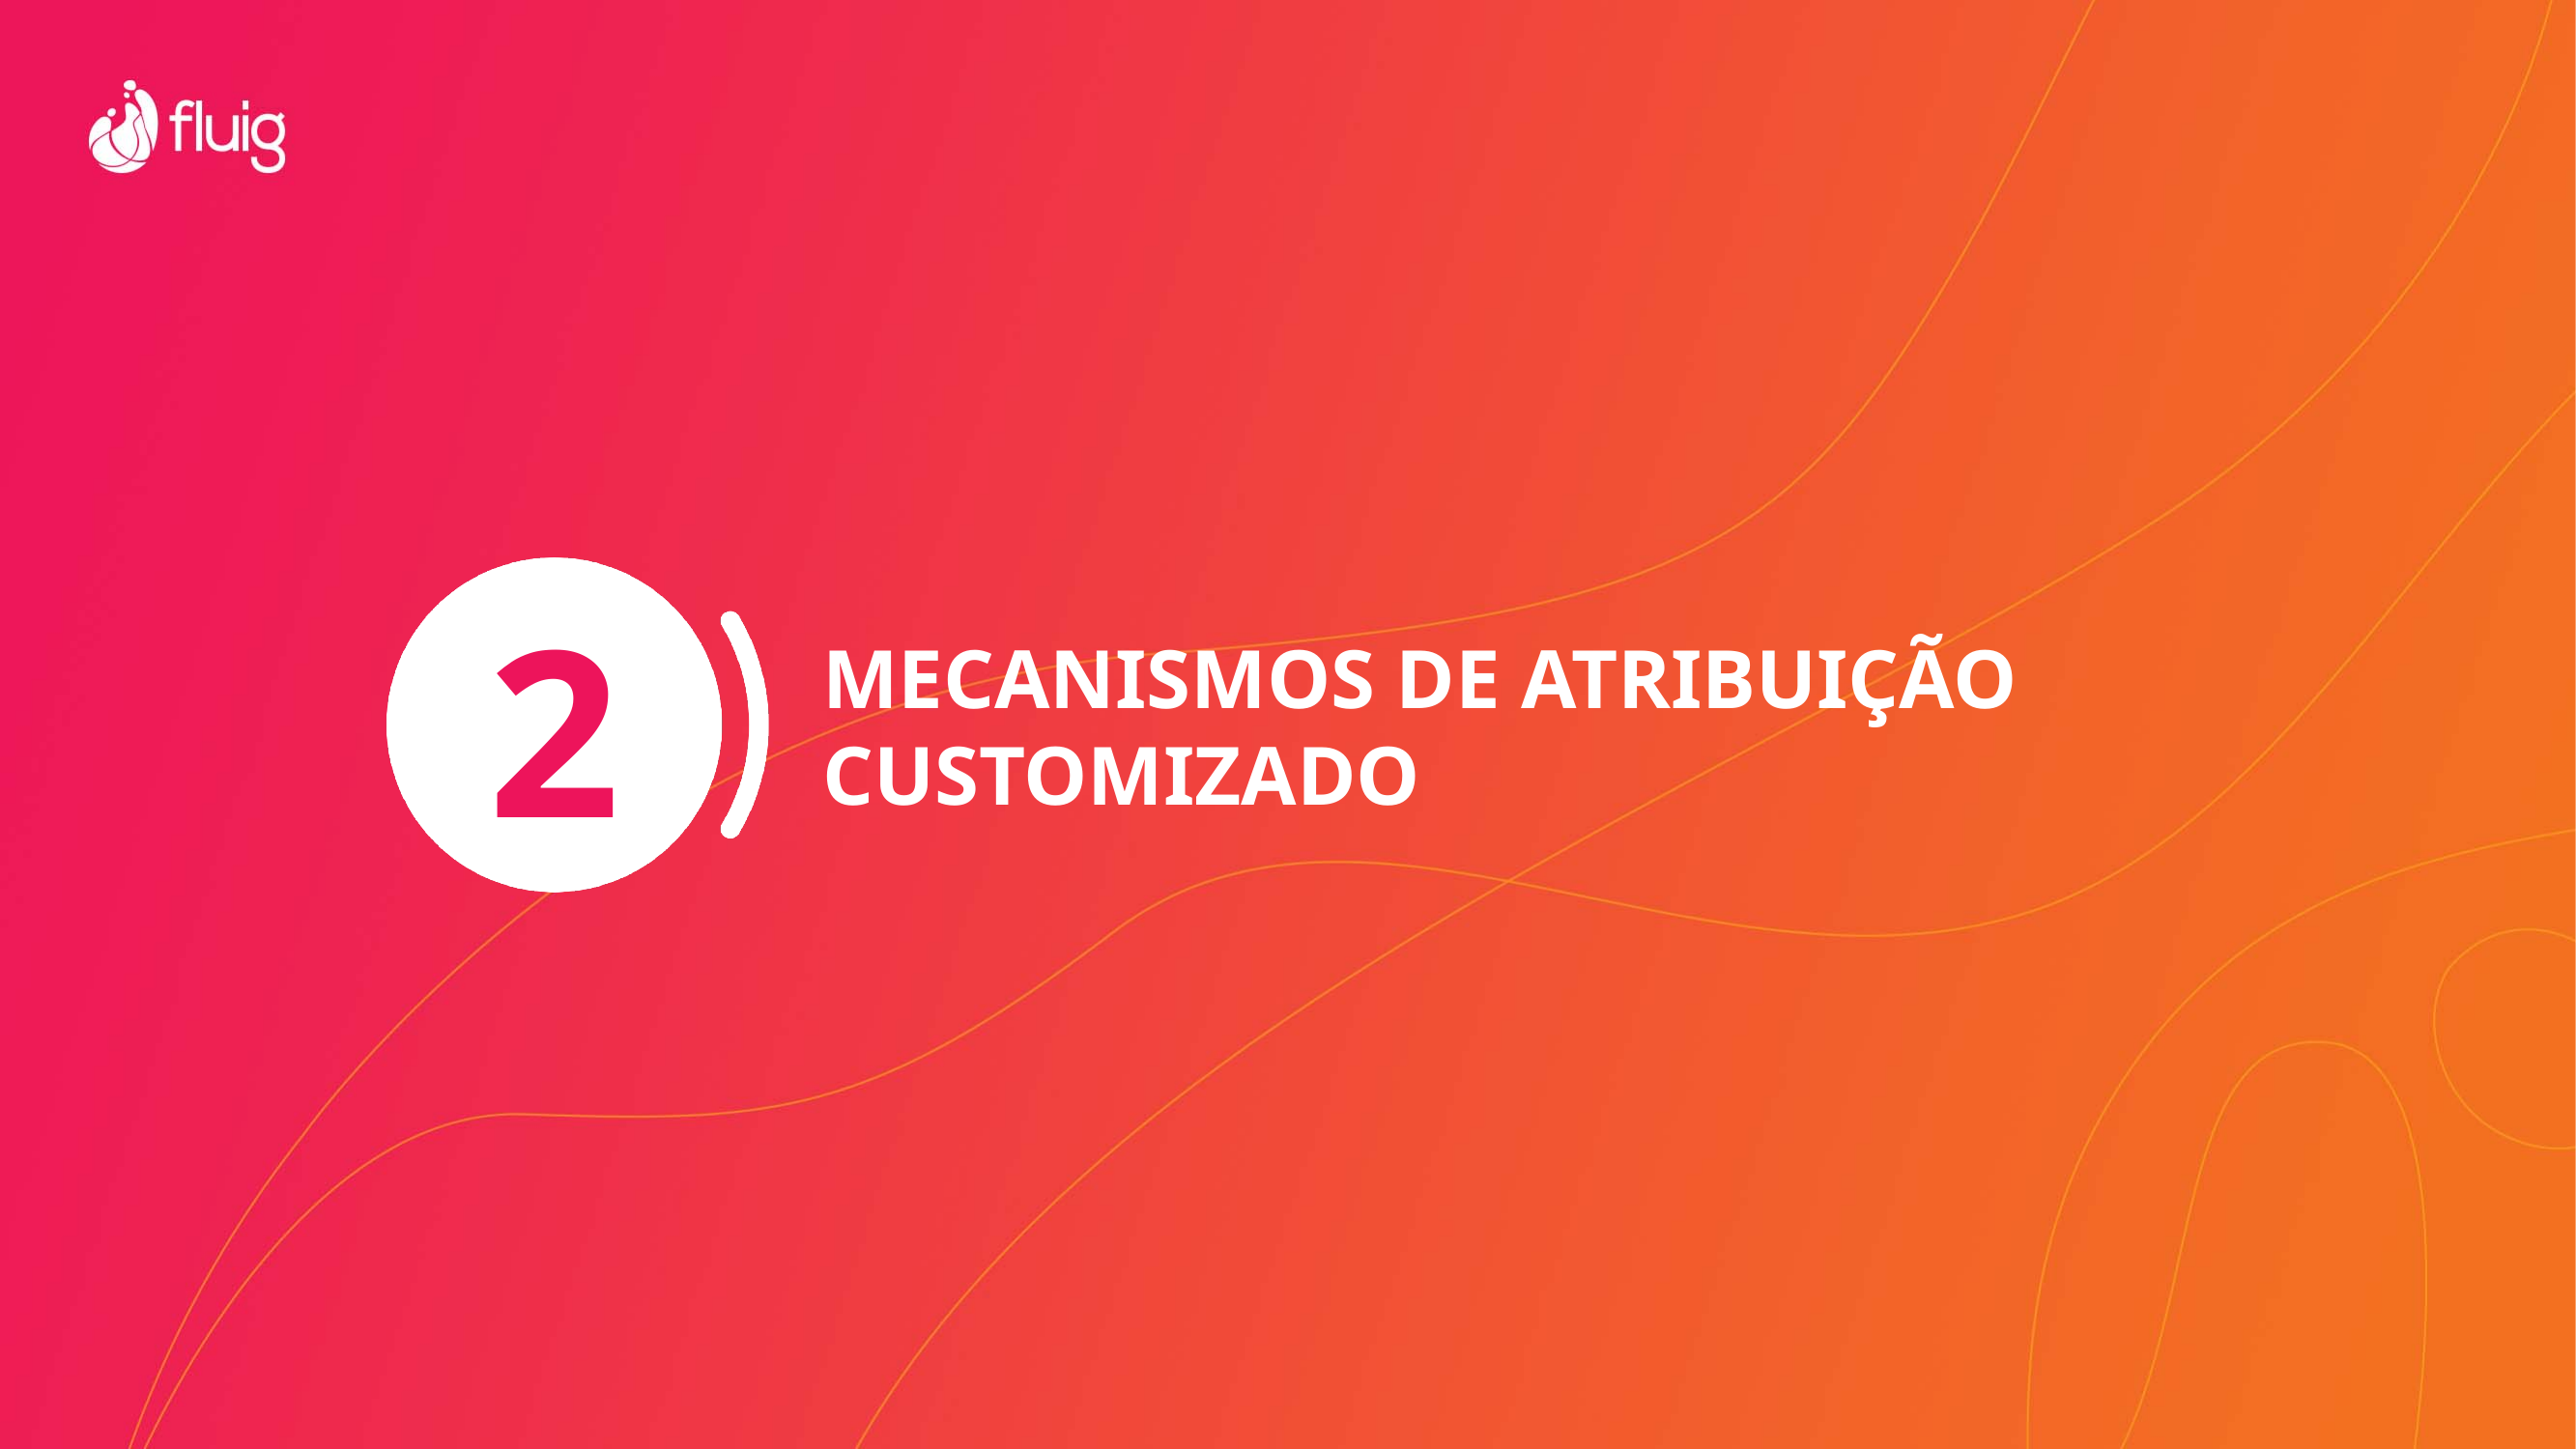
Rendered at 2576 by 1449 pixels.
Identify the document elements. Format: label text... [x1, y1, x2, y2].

list Mecanismos de atribuição customizado [808, 608, 2576, 841]
list 2 [386, 556, 722, 893]
picture [0, 0, 2576, 1449]
